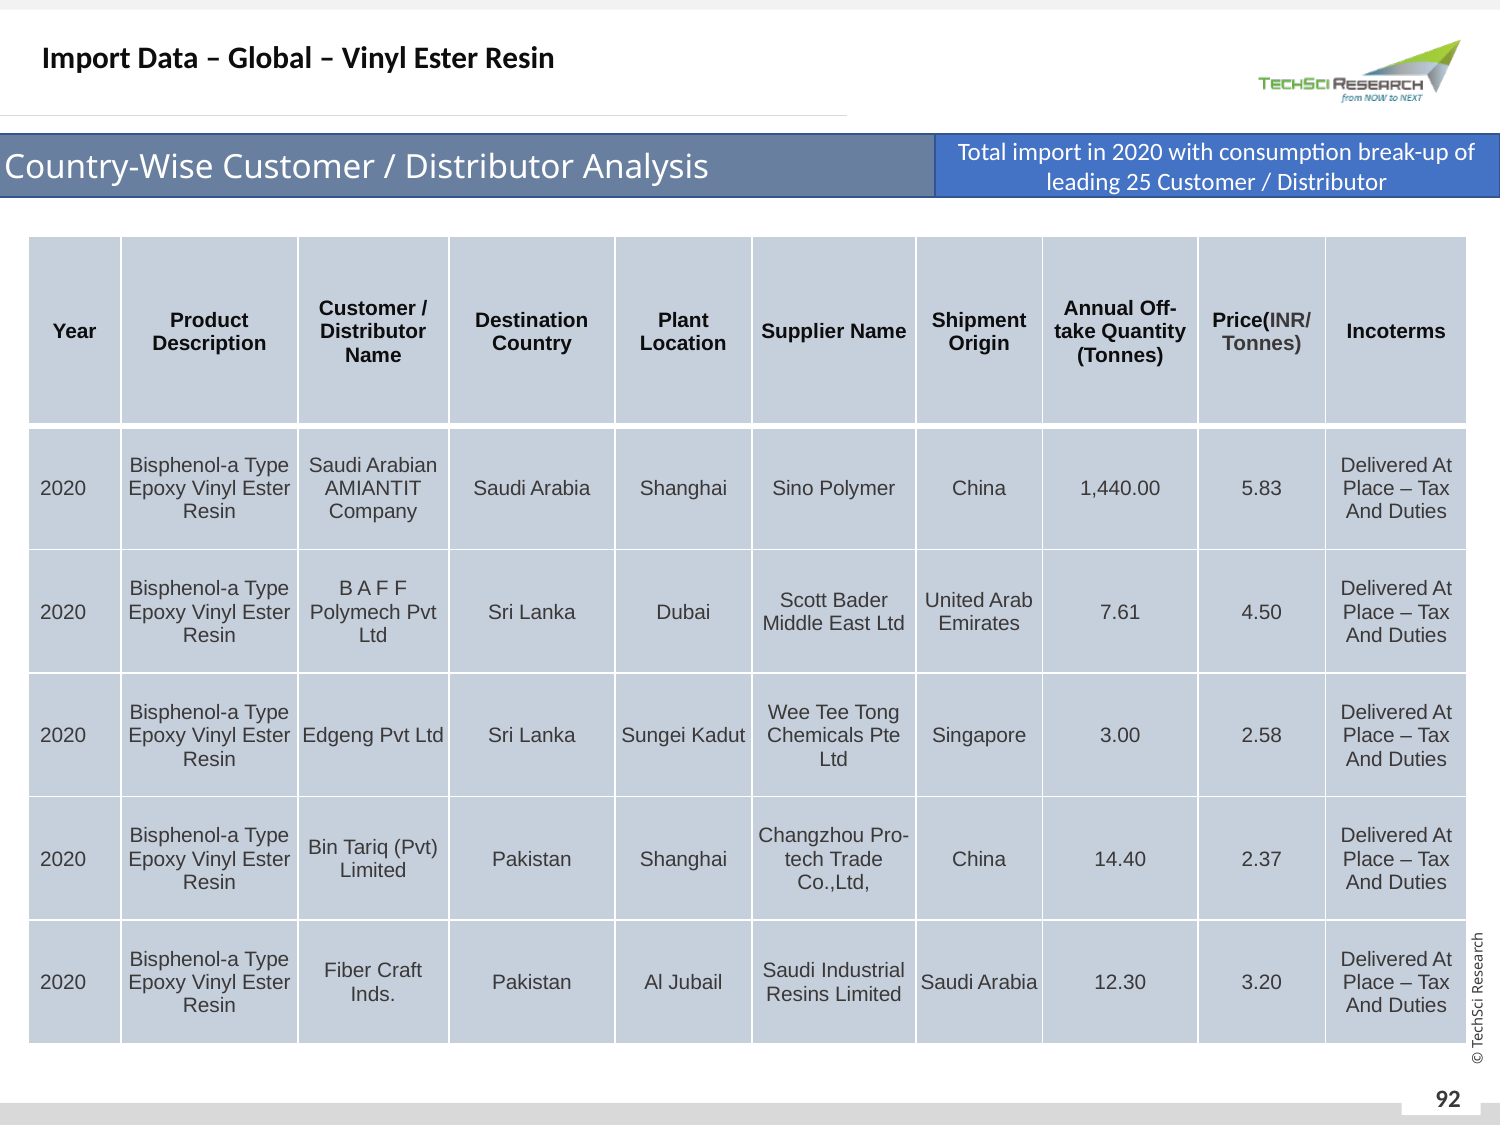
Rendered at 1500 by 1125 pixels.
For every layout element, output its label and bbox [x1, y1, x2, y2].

table_cell [122, 797, 297, 919]
table_header [122, 237, 297, 423]
table_cell [917, 797, 1042, 919]
table_cell [616, 921, 751, 1043]
table_cell [450, 797, 614, 919]
table_cell [1043, 429, 1197, 549]
table_cell [1326, 674, 1466, 796]
table_cell [616, 674, 751, 796]
table_header [917, 237, 1042, 423]
table_cell [917, 550, 1042, 672]
table_header [616, 237, 751, 423]
table_header [29, 237, 120, 423]
table_header [753, 237, 915, 423]
table_cell [1043, 921, 1197, 1043]
table_header [1326, 237, 1466, 423]
table_cell [450, 550, 614, 672]
table_cell [29, 797, 120, 919]
table_cell [1326, 429, 1466, 549]
table_cell [450, 429, 614, 549]
table_cell [753, 674, 915, 796]
table_header [299, 237, 448, 423]
table_cell [753, 550, 915, 672]
table_cell [1199, 921, 1325, 1043]
table_cell [1199, 429, 1325, 549]
table_cell [299, 429, 448, 549]
table_cell [753, 921, 915, 1043]
table_cell [122, 429, 297, 549]
table_cell [616, 797, 751, 919]
table_cell [1326, 797, 1466, 919]
table_cell [29, 550, 120, 672]
table_cell [1199, 550, 1325, 672]
table_cell [122, 674, 297, 796]
table_cell [753, 429, 915, 549]
table_cell [29, 429, 120, 549]
table_cell [1043, 550, 1197, 672]
table_cell [122, 921, 297, 1043]
text_box [27, 29, 764, 82]
table_cell [299, 921, 448, 1043]
table_cell [450, 674, 614, 796]
table_cell [122, 550, 297, 672]
table_cell [1326, 550, 1466, 672]
table_cell [299, 550, 448, 672]
table_cell [29, 921, 120, 1043]
table_header [450, 237, 614, 423]
table_cell [1199, 674, 1325, 796]
table_cell [616, 429, 751, 549]
table_cell [753, 797, 915, 919]
table_cell [29, 674, 120, 796]
picture [1257, 39, 1461, 104]
table_header [1043, 237, 1197, 423]
table_cell [299, 797, 448, 919]
table_cell [616, 550, 751, 672]
table_cell [917, 674, 1042, 796]
text_box [0, 133, 1500, 198]
table_cell [299, 674, 448, 796]
table_cell [1043, 797, 1197, 919]
table_cell [917, 429, 1042, 549]
table_cell [450, 921, 614, 1043]
table_header [1199, 237, 1325, 423]
table_cell [1043, 674, 1197, 796]
table_cell [917, 921, 1042, 1043]
table_cell [1326, 921, 1466, 1043]
table_cell [1199, 797, 1325, 919]
